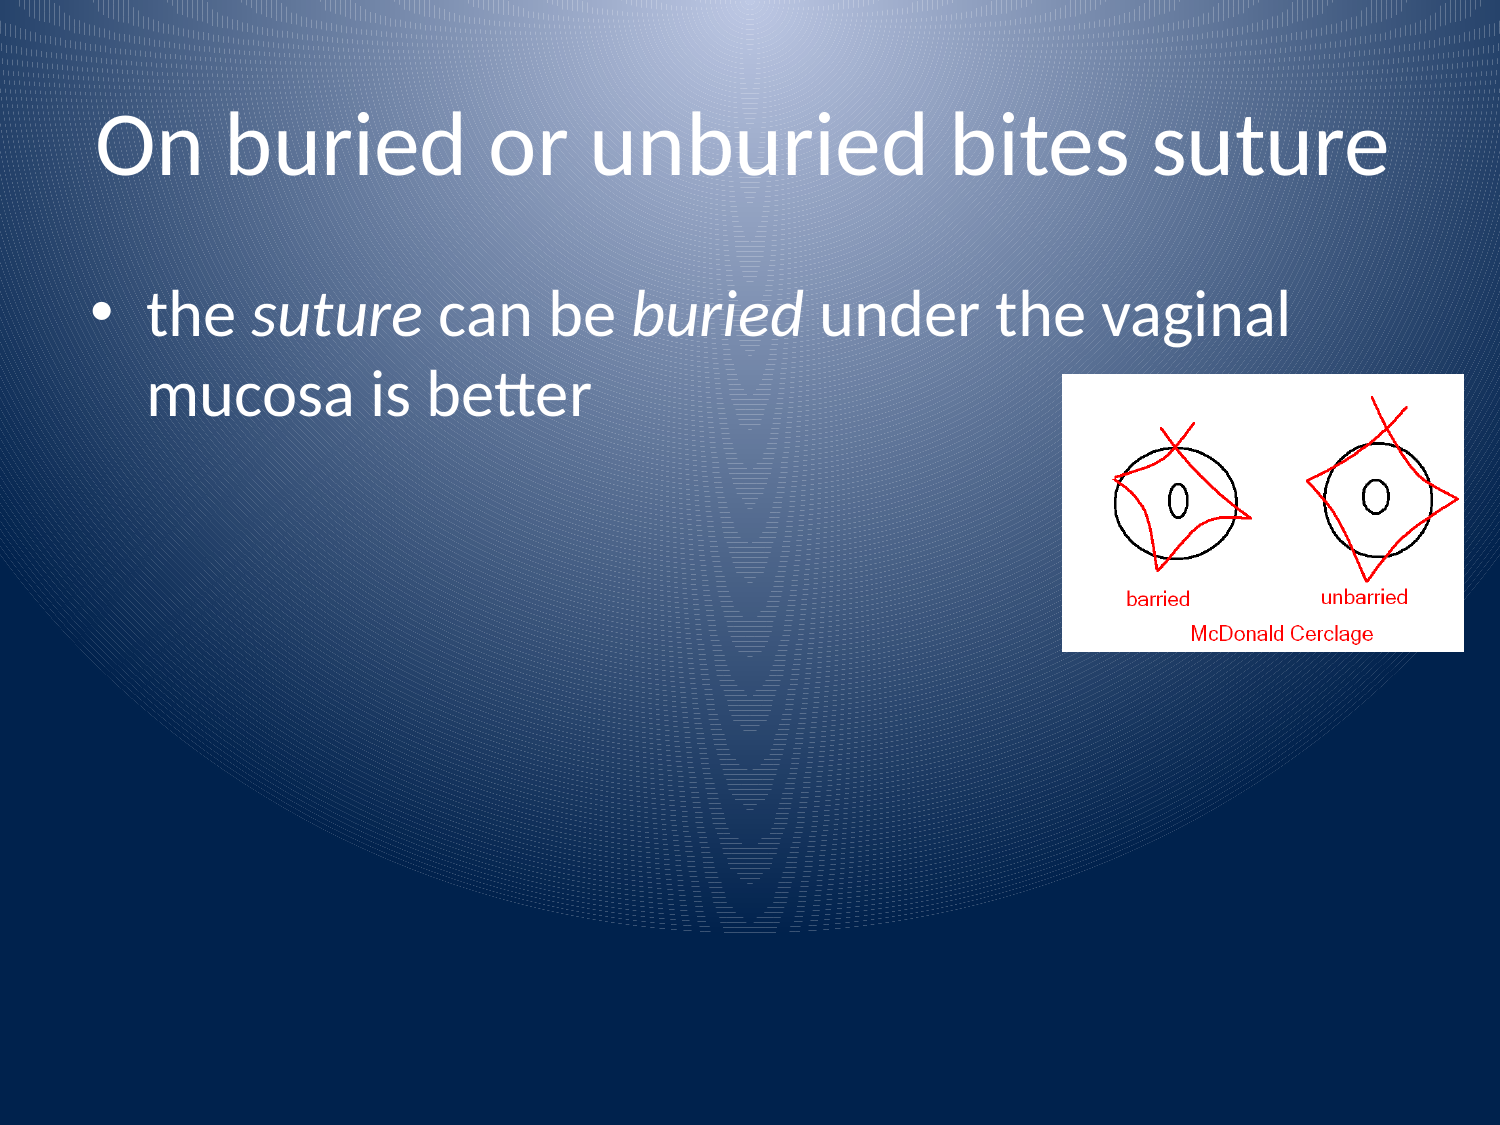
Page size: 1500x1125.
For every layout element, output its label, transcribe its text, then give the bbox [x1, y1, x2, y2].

picture [1062, 374, 1464, 653]
list the suture can be buried under the vaginal mucosa is better [75, 262, 1425, 1005]
title On buried or unburied bites suture [24, 45, 1464, 233]
